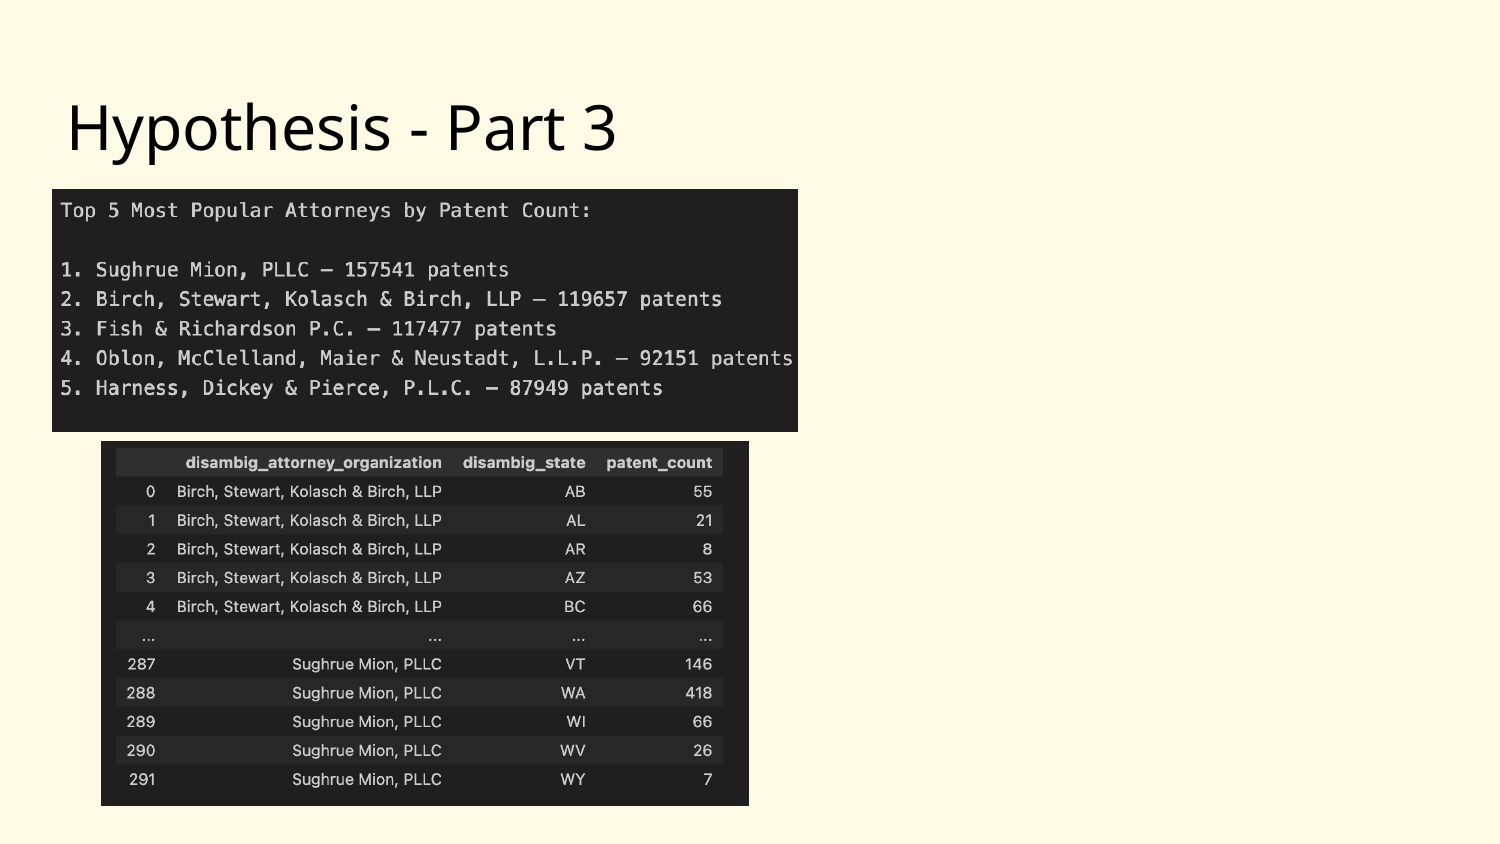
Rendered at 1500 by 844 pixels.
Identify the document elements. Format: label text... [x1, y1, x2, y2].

picture [100, 441, 749, 807]
title Hypothesis - Part 3 [51, 72, 1449, 167]
picture [52, 189, 798, 432]
